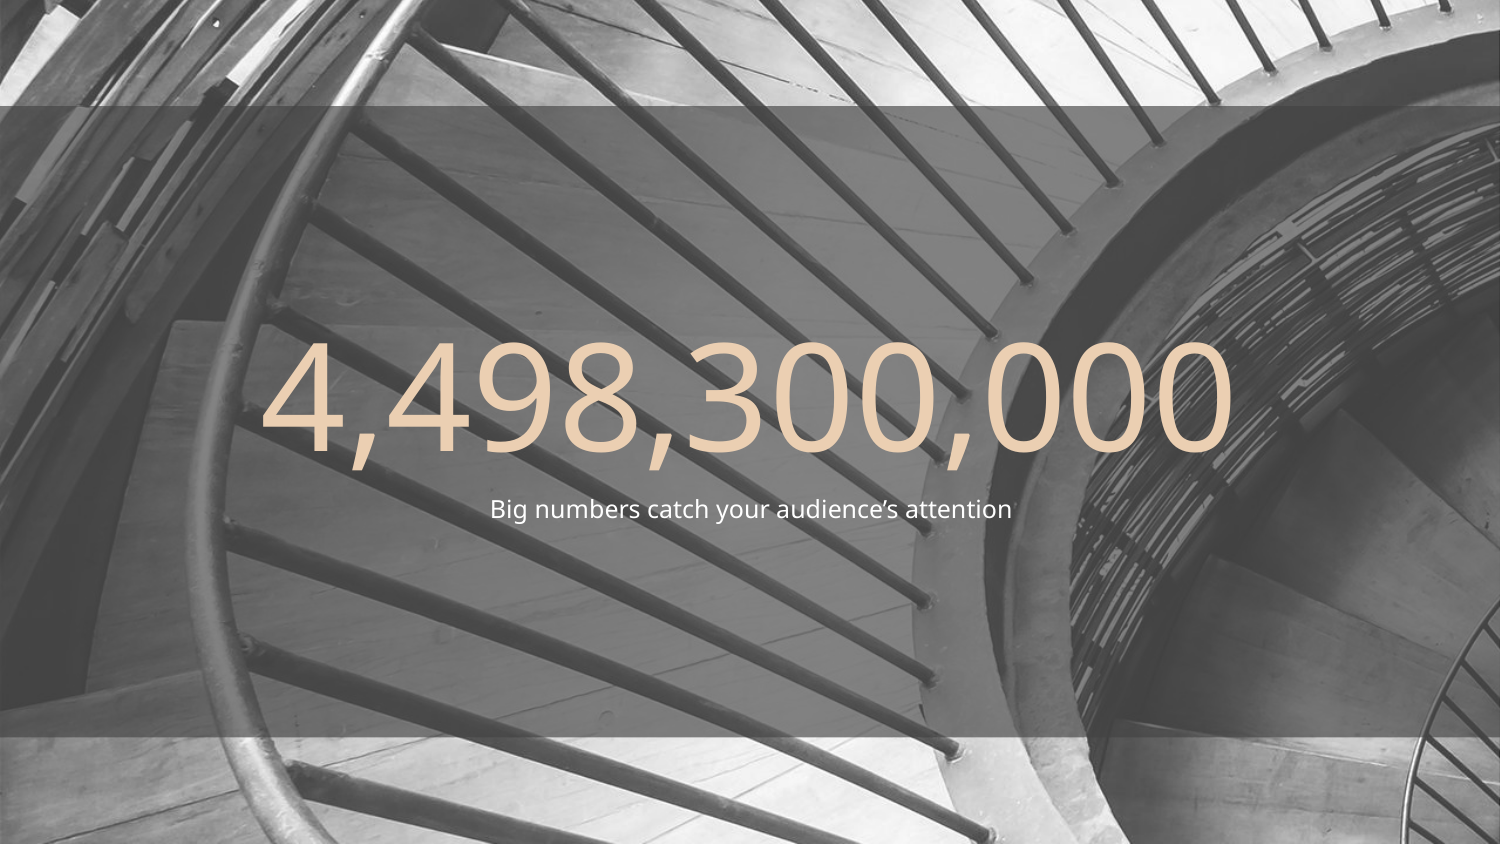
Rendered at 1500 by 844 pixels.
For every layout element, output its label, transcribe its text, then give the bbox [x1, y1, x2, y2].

subtitle Big numbers catch your audience’s attention [209, 478, 1294, 527]
text_box [0, 0, 1500, 106]
text_box [0, 738, 1500, 844]
title 4,498,300,000 [29, 174, 1471, 497]
